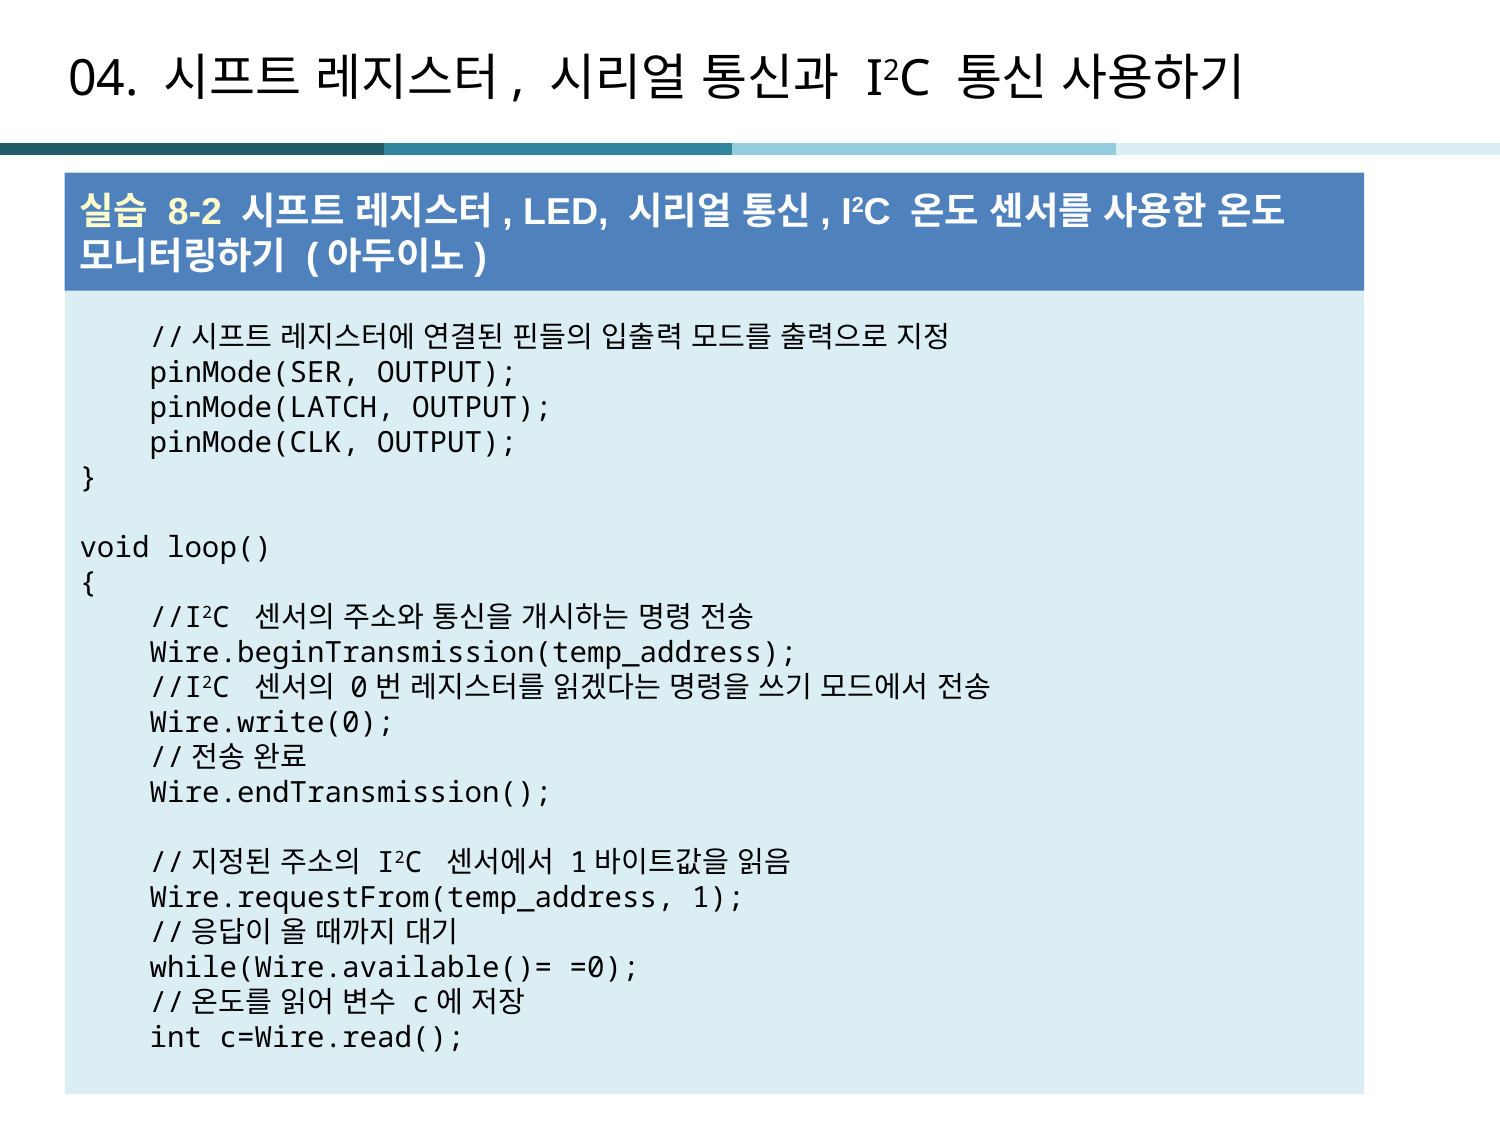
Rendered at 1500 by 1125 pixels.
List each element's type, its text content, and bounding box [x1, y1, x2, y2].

text_box 실습 8-2 시프트 레지스터, LED, 시리얼 통신, I2C 온도 센서를 사용한 온도 모니터링하기 (아두이노) [64, 172, 1365, 291]
title 04. 시프트 레지스터, 시리얼 통신과 I2C 통신 사용하기 [53, 30, 1459, 121]
text_box //시프트 레지스터에 연결된 핀들의 입출력 모드를 출력으로 지정 pinMode(SER, OUTPUT); pinMode(LATCH, OUTPUT); pinMode(CLK, OUTPUT); } void loop() { //I2C 센서의 주소와 통신을 개시하는 명령 전송 Wire.beginTransmission(temp_address); //I2C 센서의 0번 레지스터를 읽겠다는 명령을 쓰기 모드에서 전송 Wire.write(0); //전송 완료 Wire.endTransmission(); //지정된 주소의 I2C 센서에서 1바이트값을 읽음 Wire.requestFrom(temp_address, 1); //응답이 올 때까지 대기 while(Wire.available()= =0); //온도를 읽어 변수 c에 저장 int c=Wire.read(); [64, 291, 1365, 1094]
